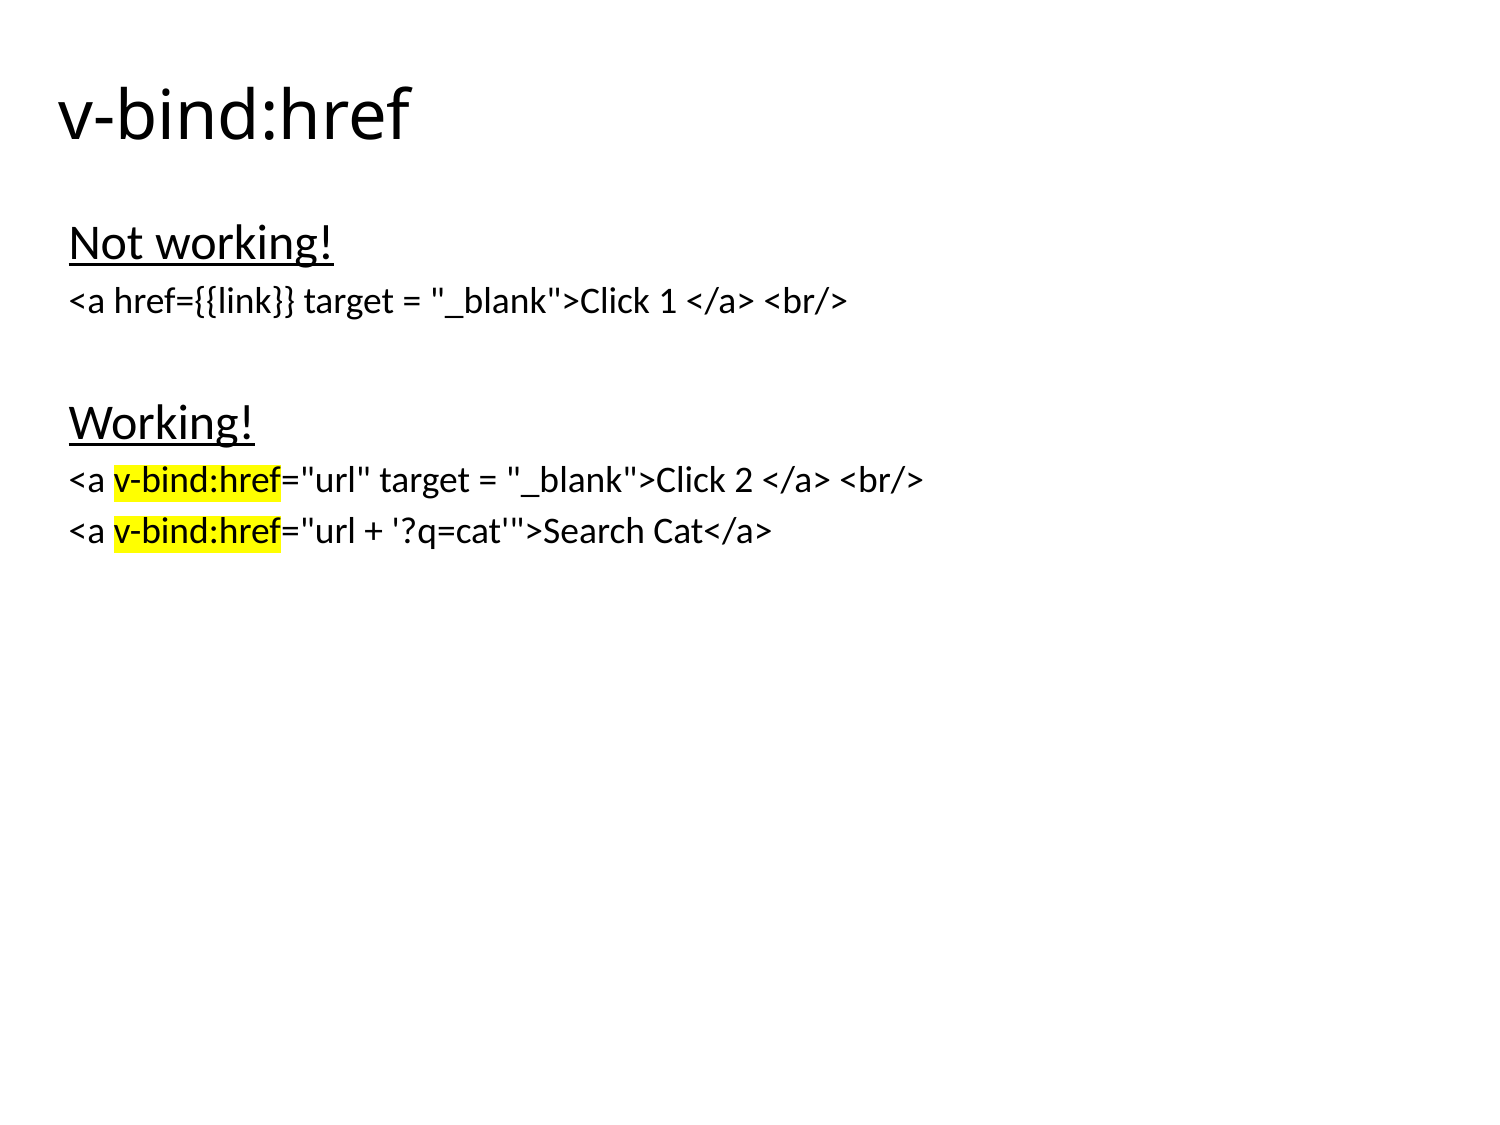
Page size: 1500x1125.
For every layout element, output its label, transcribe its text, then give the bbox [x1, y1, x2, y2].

list Not working! <a href={{link}} target = "_blank">Click 1 </a> <br/> Working! <a v-bind:href="url" target = "_blank">Click 2 </a> <br/> <a v-bind:href="url + '?q=cat'">Search Cat</a> [53, 209, 1500, 1090]
title v-bind:href [43, 61, 1349, 174]
